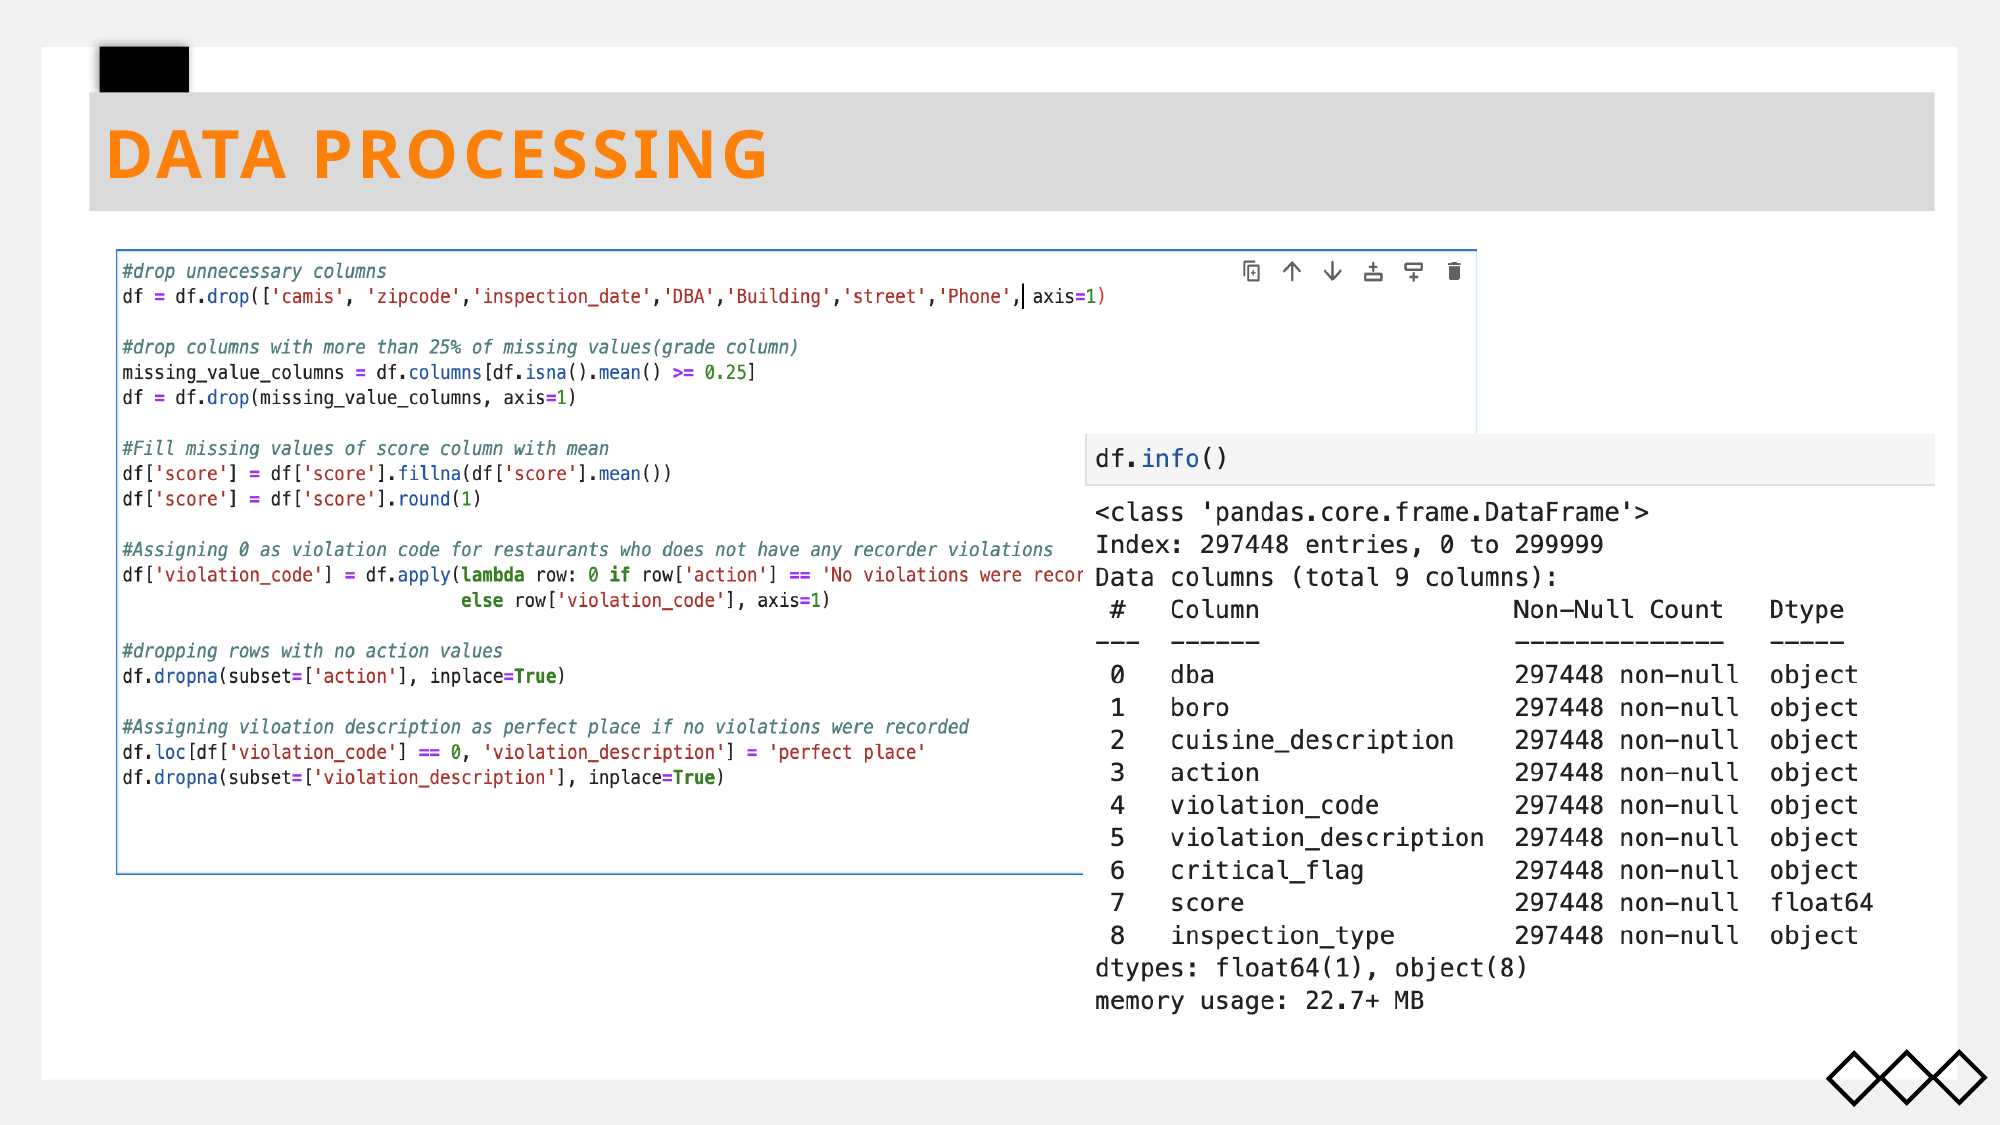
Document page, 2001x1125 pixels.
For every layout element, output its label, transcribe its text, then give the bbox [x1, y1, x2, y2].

title DATA PROCESSING [89, 92, 1935, 212]
picture [1083, 434, 1935, 1022]
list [114, 249, 1477, 876]
